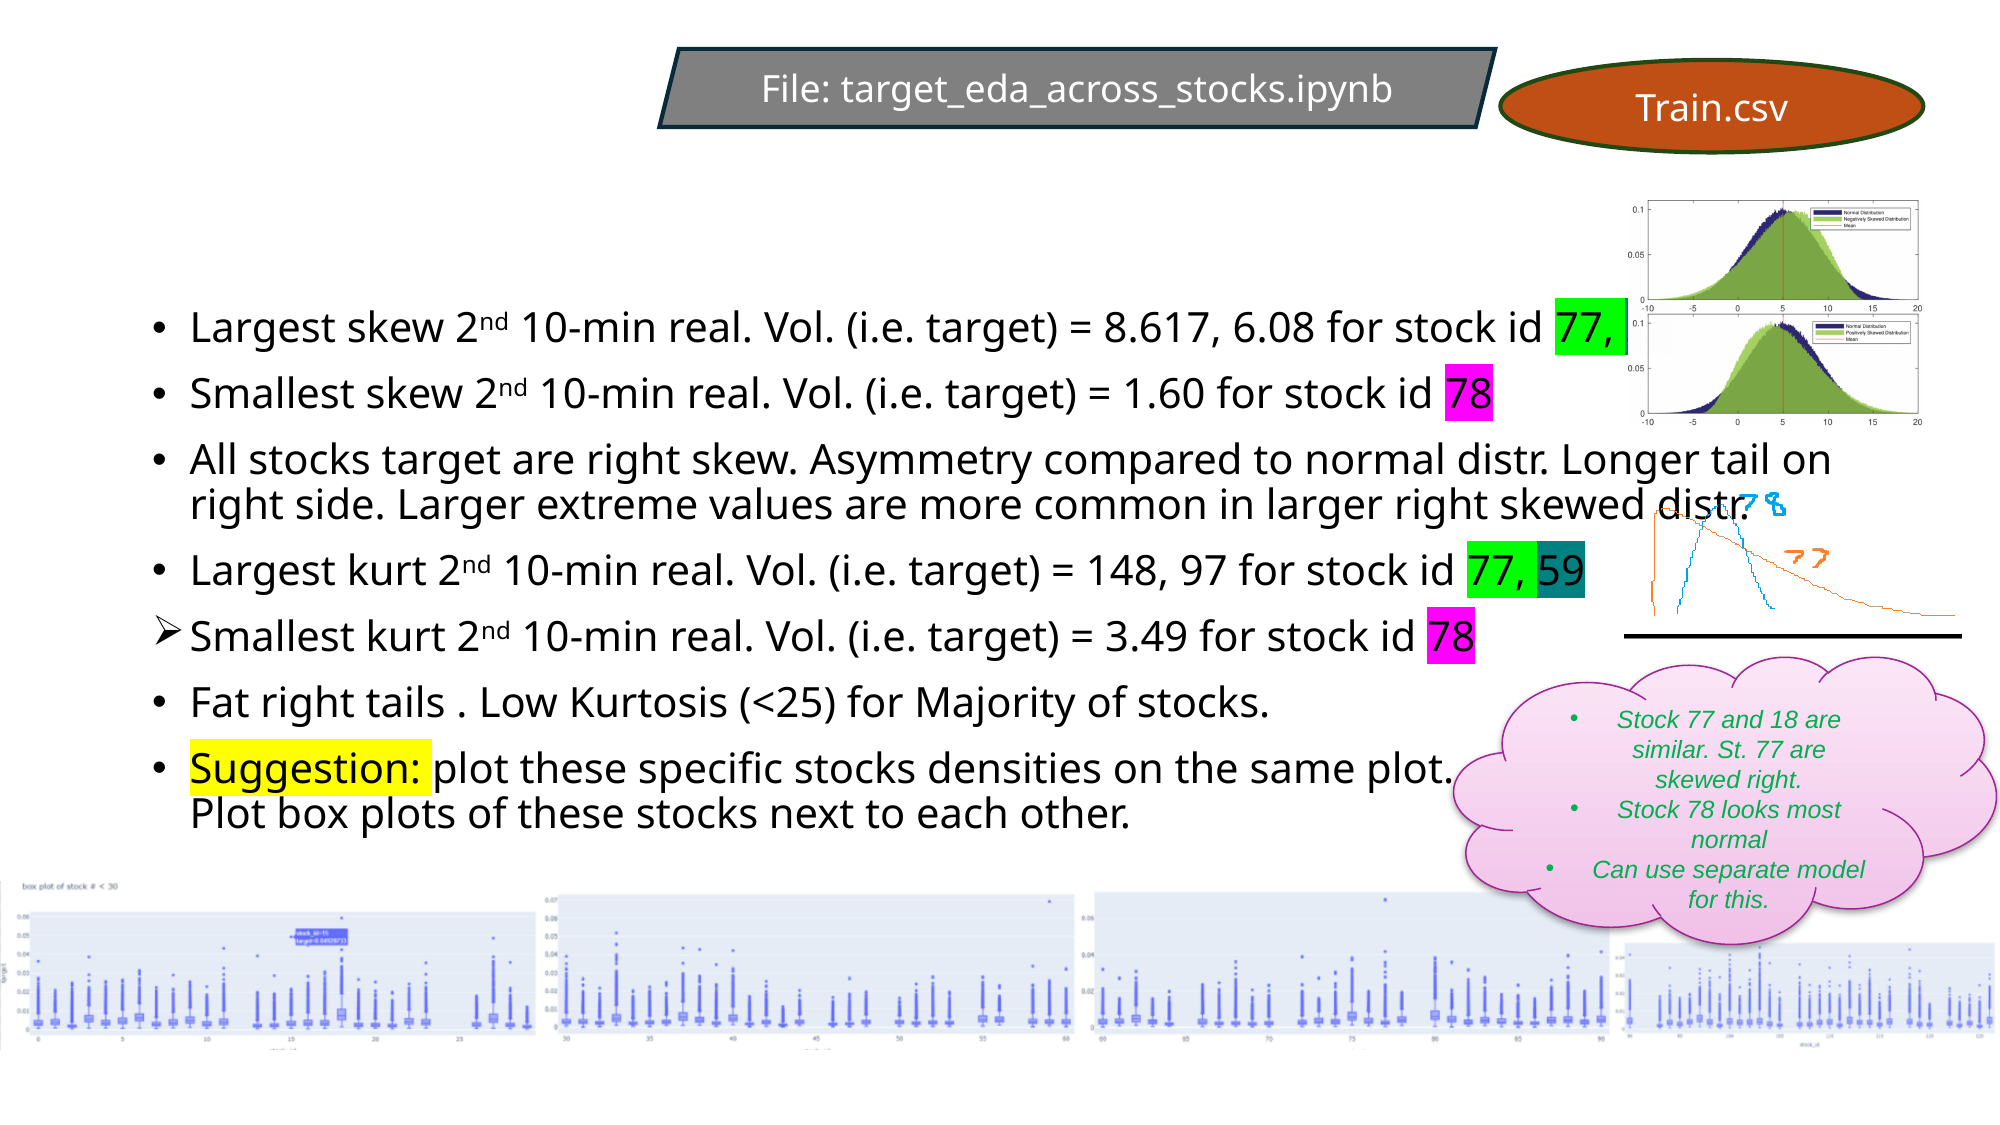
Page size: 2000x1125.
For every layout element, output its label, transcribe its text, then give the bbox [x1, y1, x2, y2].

list Largest skew 2nd 10-min real. Vol. (i.e. target) = 8.617, 6.08 for stock id 77, 59 Smallest skew 2nd 10-min real. Vol. (i.e. target) = 1.60 for stock id 78 All stocks target are right skew. Asymmetry compared to normal distr. Longer tail on right side. Larger extreme values are more common in larger right skewed distr. Largest kurt 2nd 10-min real. Vol. (i.e. target) = 148, 97 for stock id 77, 59 Smallest kurt 2nd 10-min real. Vol. (i.e. target) = 3.49 for stock id 78 Fat right tails . Low Kurtosis (<25) for Majority of stocks. Suggestion: plot these specific stocks densities on the same plot. Plot box plots of these stocks next to each other. [137, 299, 1862, 879]
text_box Stock 77 and 18 are similar. St. 77 are skewed right. Stock 78 looks most normal Can use separate model for this. [1862, 660, 1998, 879]
text_box File: target_eda_across_stocks.ipynb [656, 46, 1498, 130]
text_box Train.csv [1498, 57, 1926, 155]
picture [1628, 200, 1924, 426]
picture [1624, 485, 1963, 651]
picture [0, 881, 2000, 1050]
